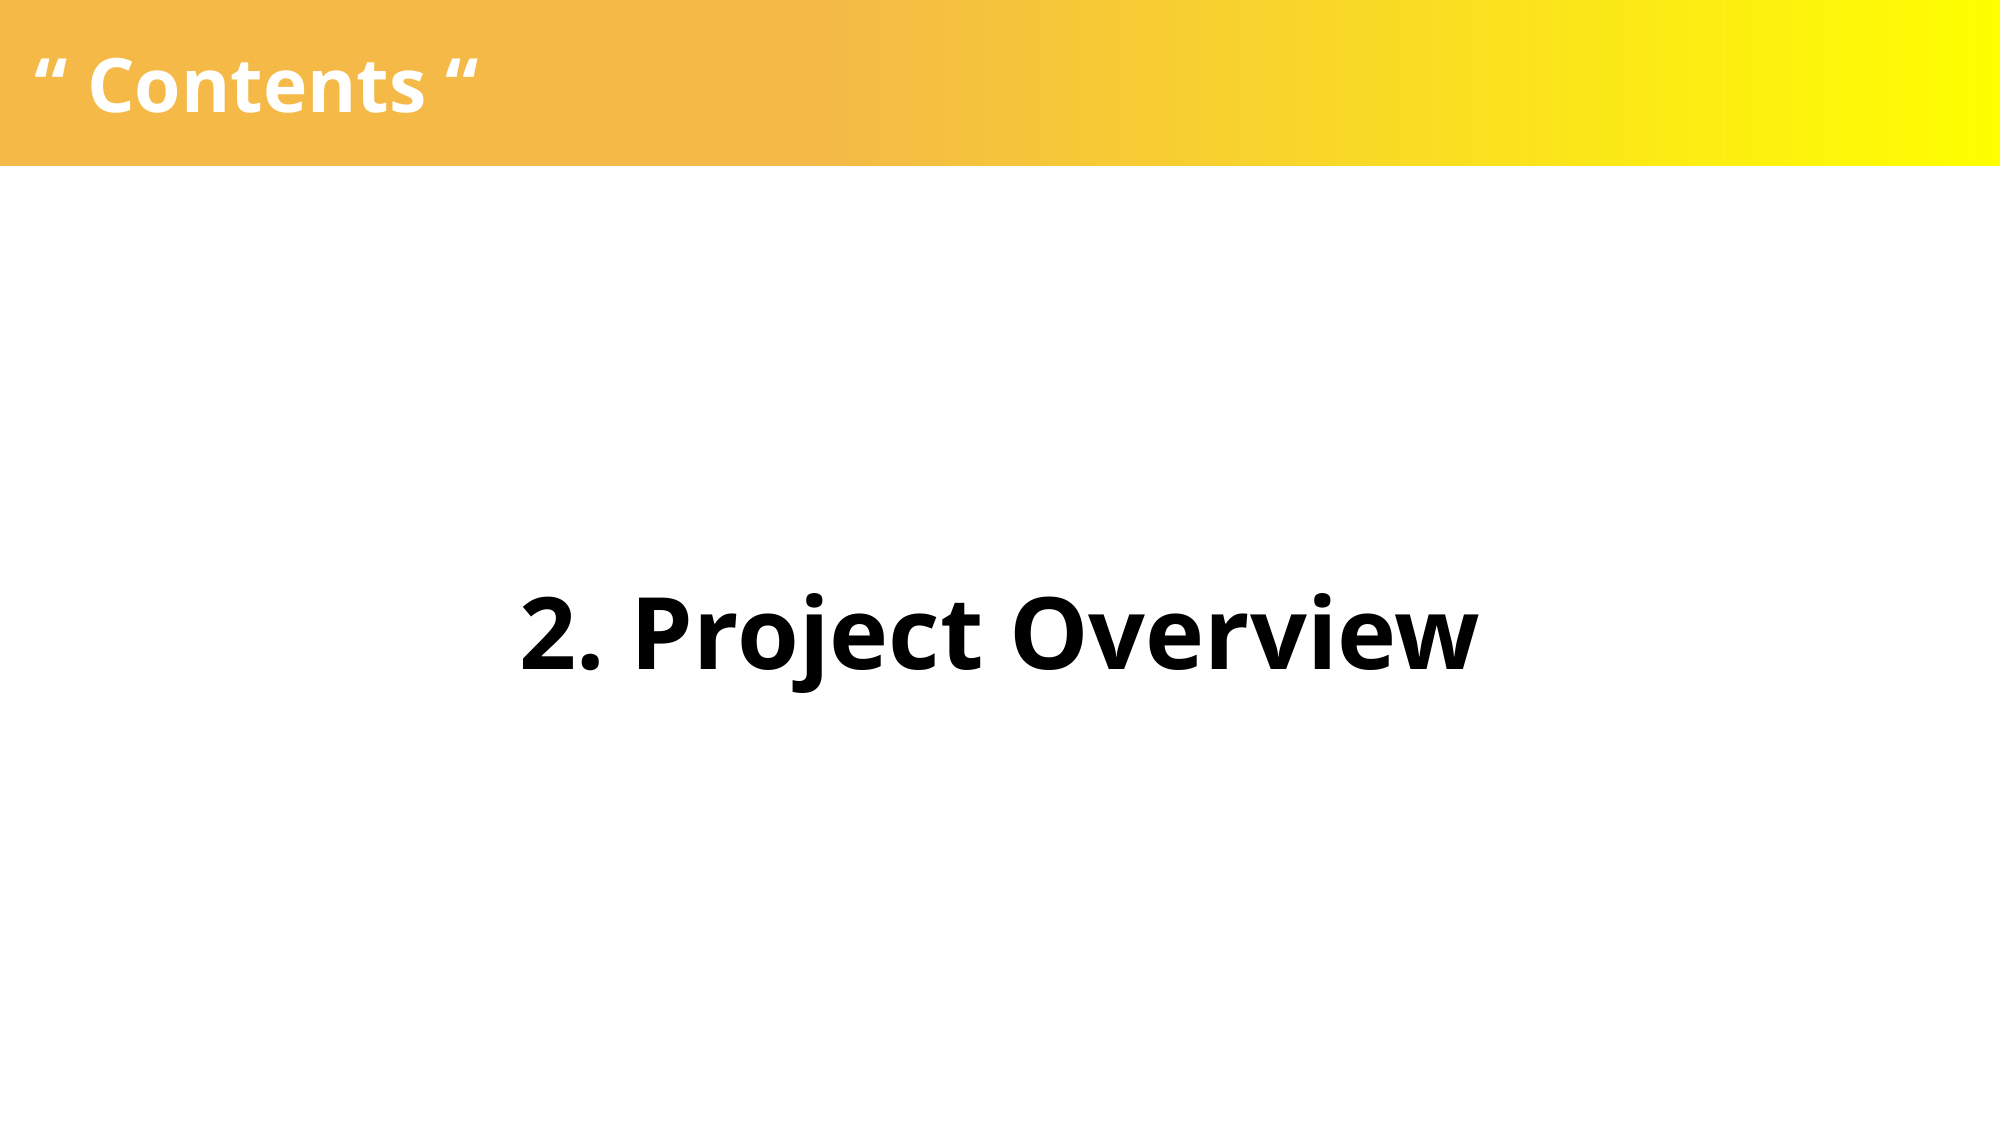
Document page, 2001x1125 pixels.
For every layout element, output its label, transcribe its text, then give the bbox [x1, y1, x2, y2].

text_box 2. Project Overview [282, 562, 1718, 698]
text_box “ Contents “ [0, 0, 2000, 167]
